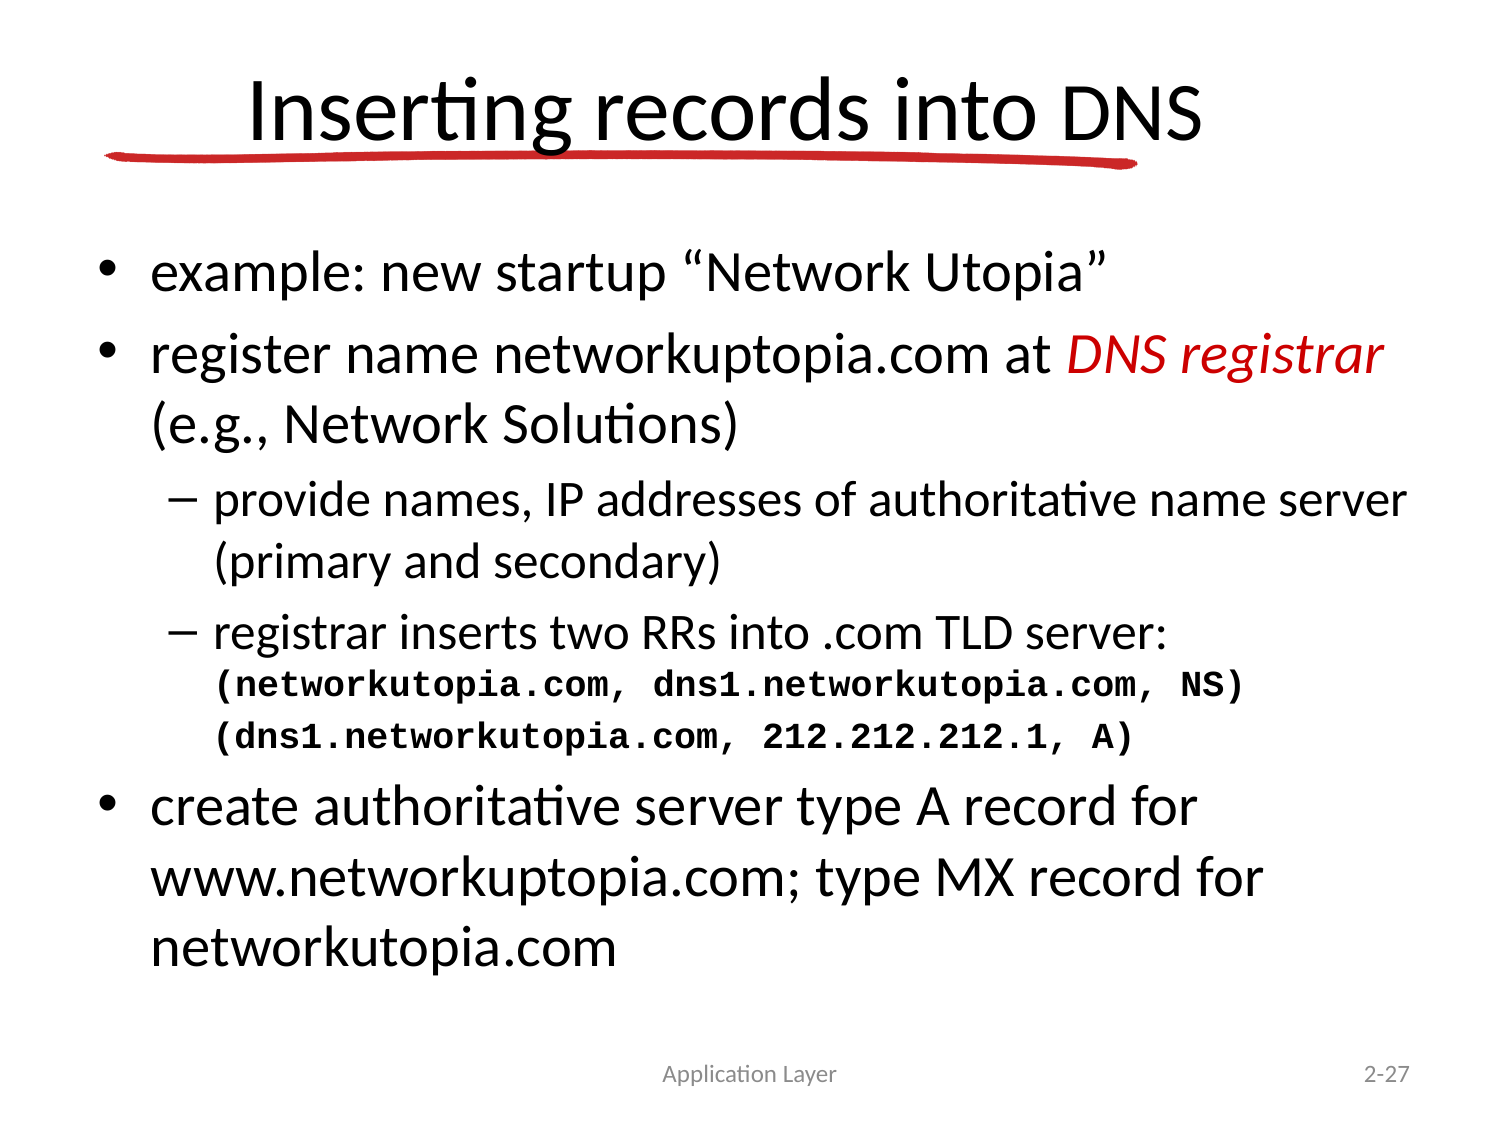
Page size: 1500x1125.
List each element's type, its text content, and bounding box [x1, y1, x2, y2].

slide_number 2-27 [1074, 1042, 1425, 1103]
list example: new startup “Network Utopia” register name networkuptopia.com at DNS registrar (e.g., Network Solutions) provide names, IP addresses of authoritative name server (primary and secondary) registrar inserts two RRs into .com TLD server: (networkutopia.com, dns1.networkutopia.com, NS) (dns1.networkutopia.com, 212.212.212.1, A) create authoritative server type A record for www.networkuptopia.com; type MX record for networkutopia.com [82, 224, 1470, 988]
footer Application Layer [512, 1042, 988, 1103]
picture [99, 145, 1151, 175]
title Inserting records into DNS [87, 29, 1363, 178]
